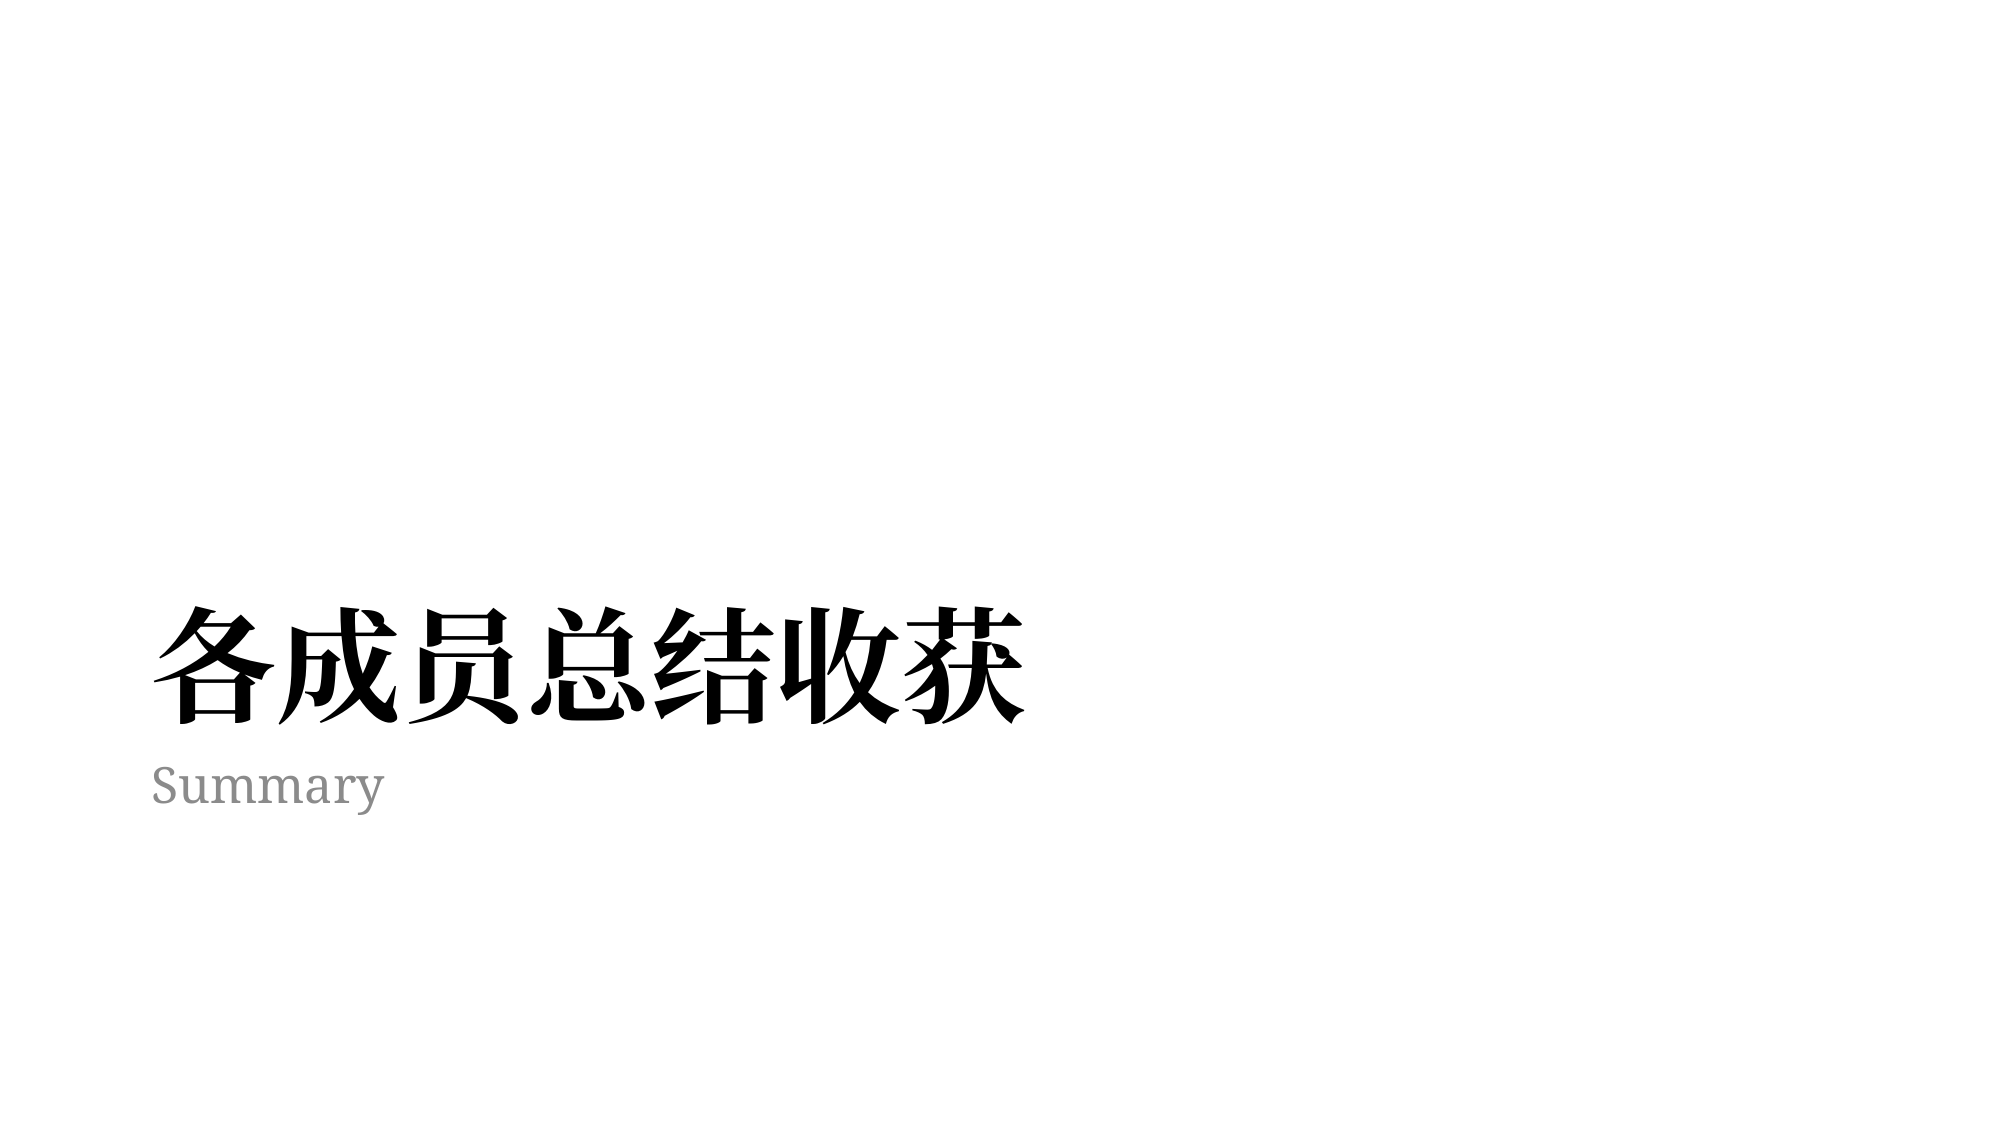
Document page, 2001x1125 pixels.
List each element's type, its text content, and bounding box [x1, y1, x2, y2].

title 各成员总结收获 [136, 280, 1862, 749]
list Summary [136, 752, 1862, 999]
